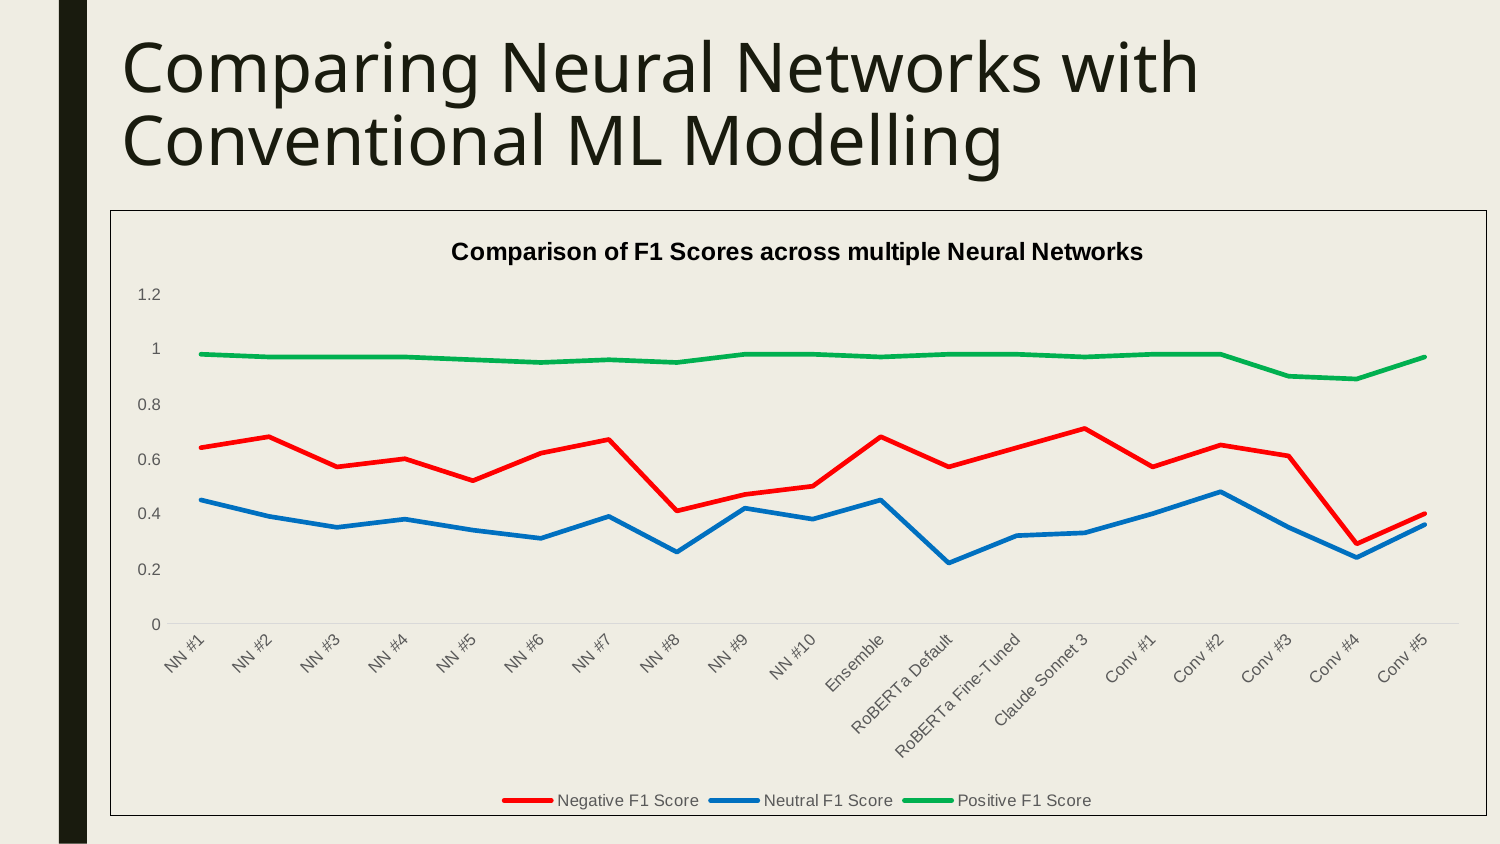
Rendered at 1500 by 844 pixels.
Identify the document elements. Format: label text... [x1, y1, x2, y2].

chart [109, 210, 1487, 817]
title Comparing Neural Networks with Conventional ML Modelling [110, 27, 1292, 209]
